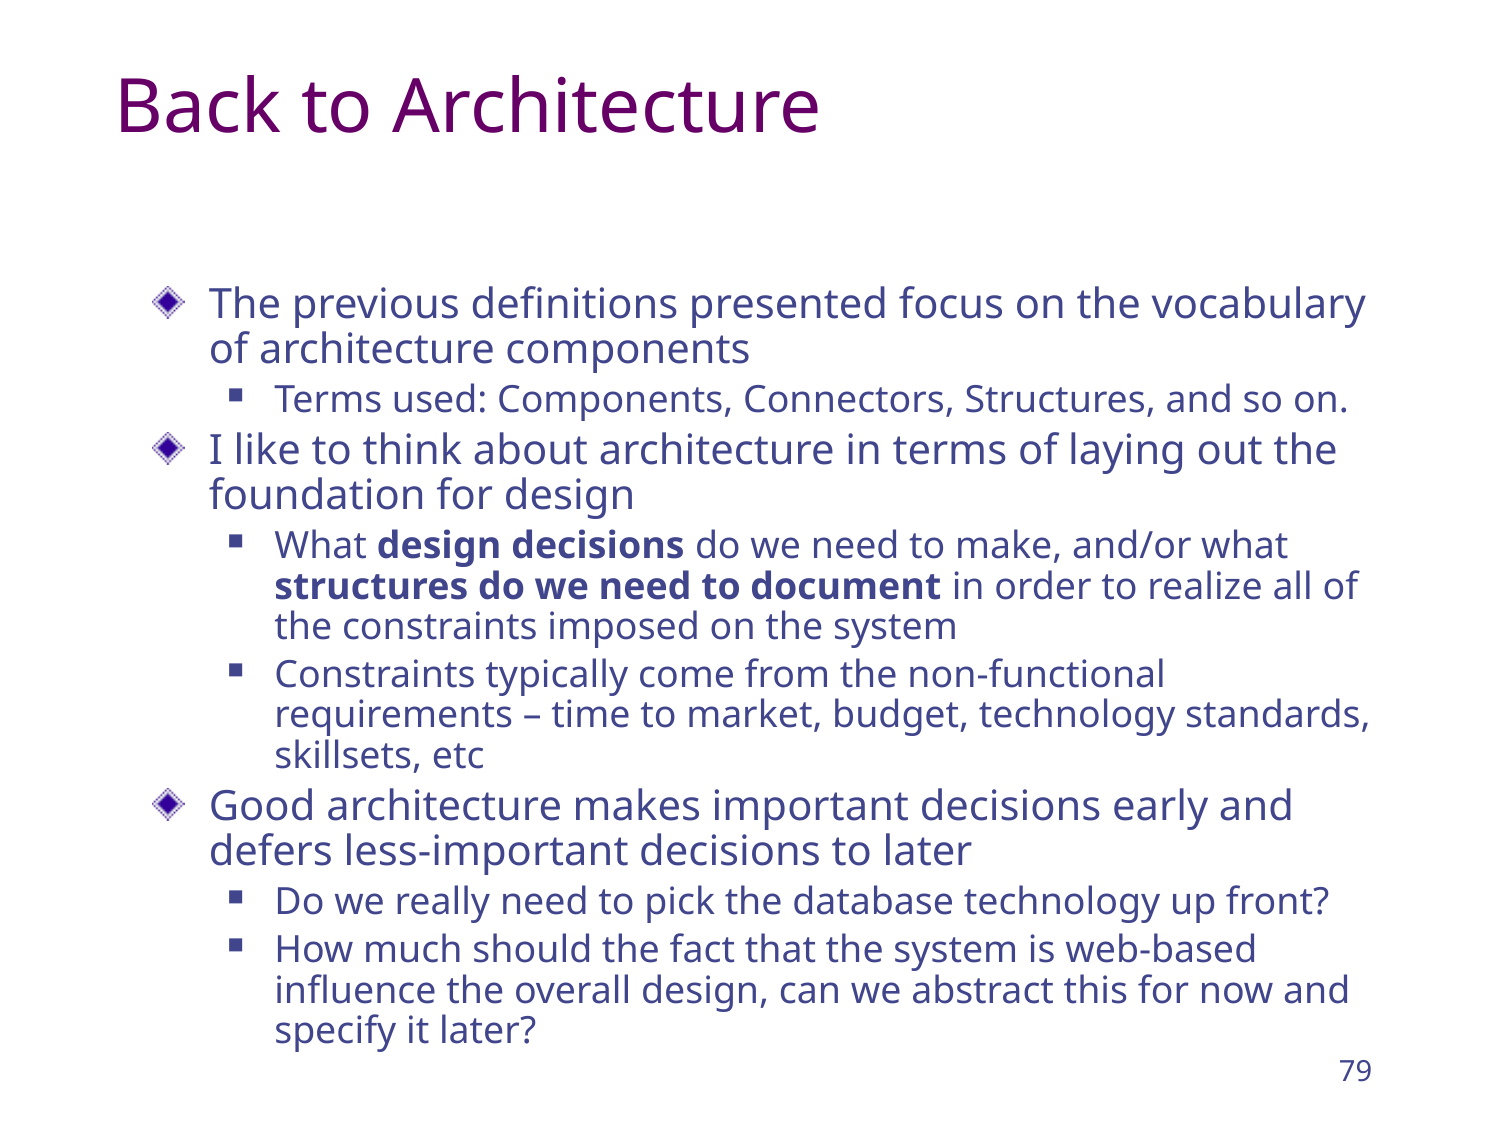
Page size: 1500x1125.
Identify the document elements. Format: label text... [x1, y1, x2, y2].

picture [152, 286, 185, 319]
title Back to Architecture [99, 50, 1375, 238]
slide_number 79 [1074, 1025, 1388, 1100]
list The previous definitions presented focus on the vocabulary of architecture components Terms used: Components, Connectors, Structures, and so on. I like to think about architecture in terms of laying out the foundation for design What design decisions do we need to make, and/or what structures do we need to document in order to realize all of the constraints imposed on the system Constraints typically come from the non-functional requirements – time to market, budget, technology standards, skillsets, etc Good architecture makes important decisions early and defers less-important decisions to later Do we really need to pick the database technology up front? How much should the fact that the system is web-based influence the overall design, can we abstract this for now and specify it later? [137, 275, 1413, 950]
picture [152, 788, 185, 821]
picture [152, 432, 185, 465]
